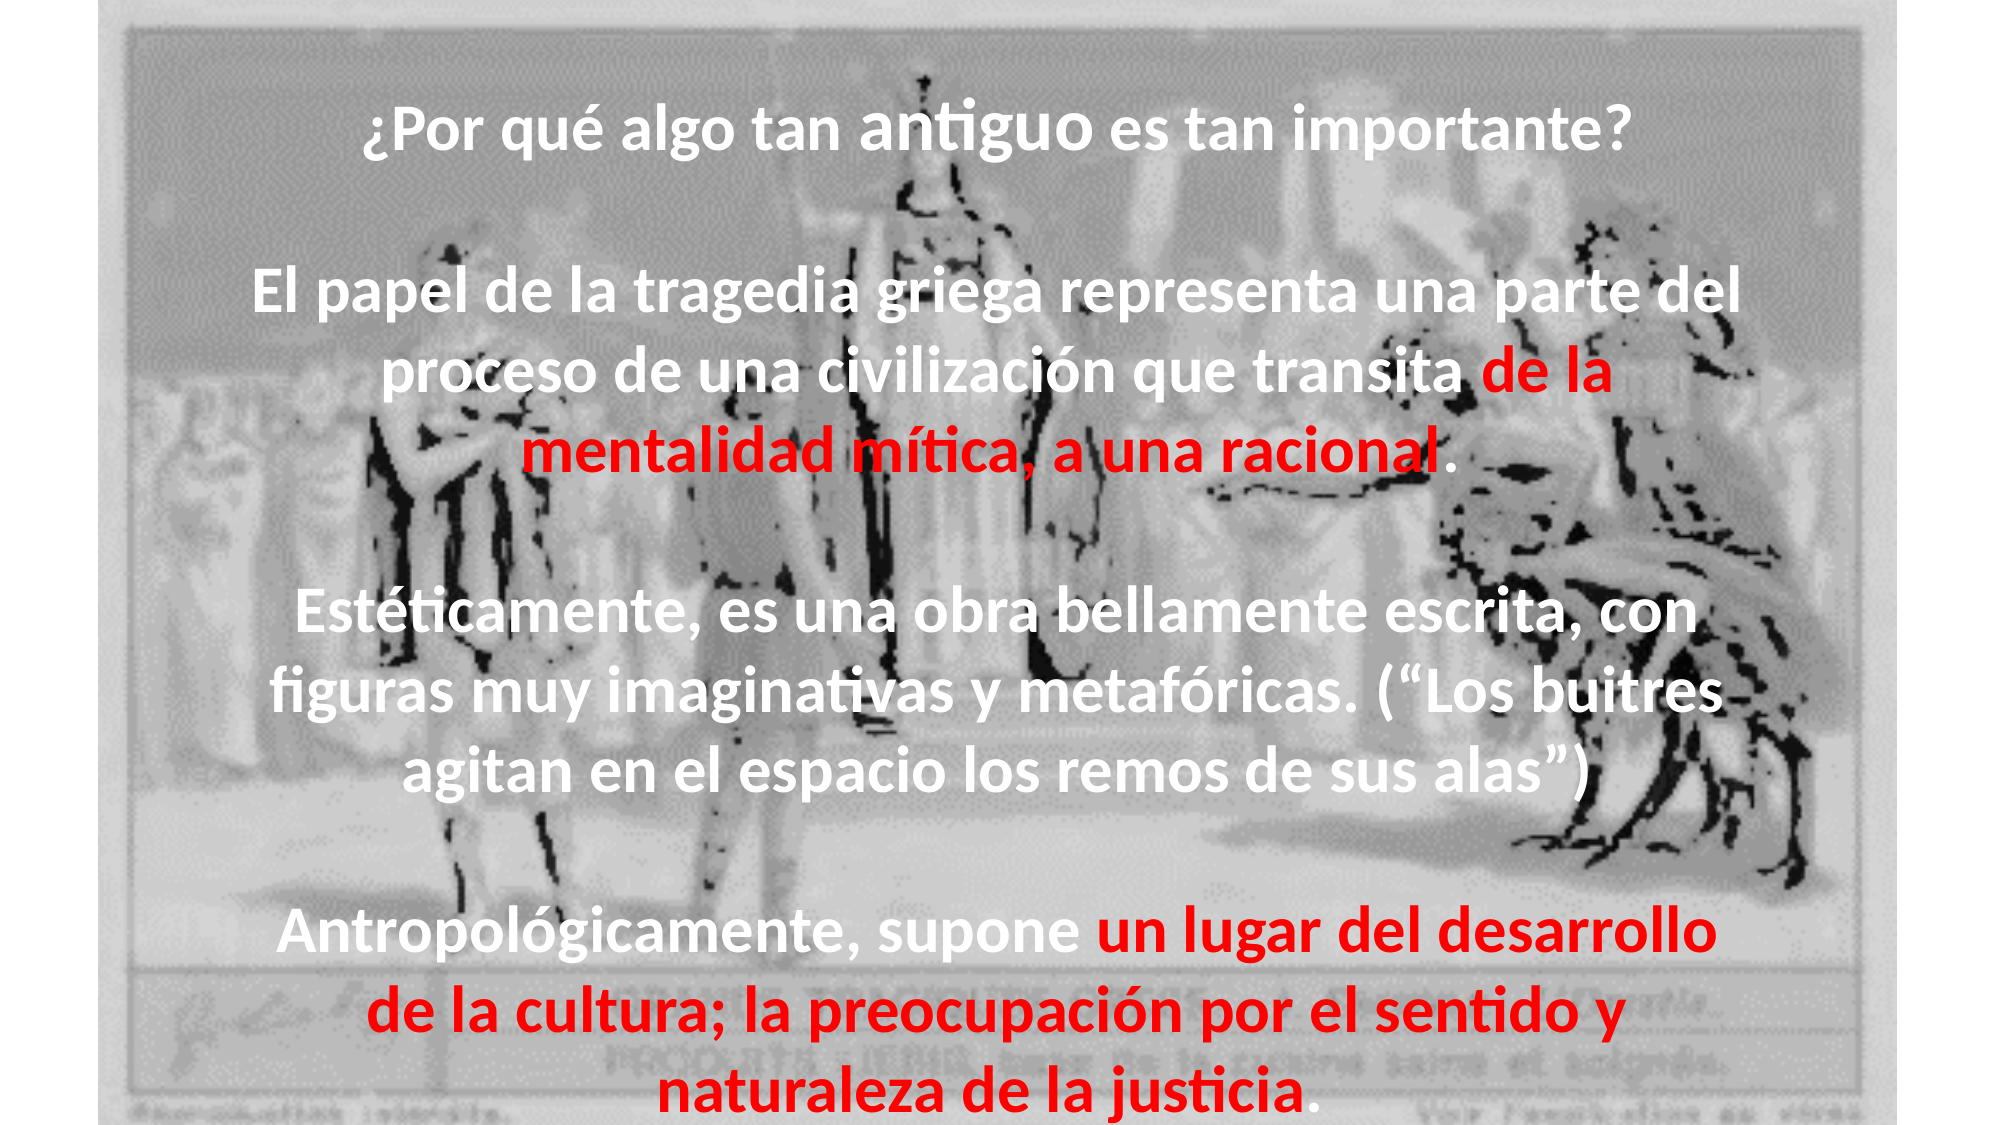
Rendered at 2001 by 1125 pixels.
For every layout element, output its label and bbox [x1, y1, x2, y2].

picture [98, 0, 1897, 1125]
